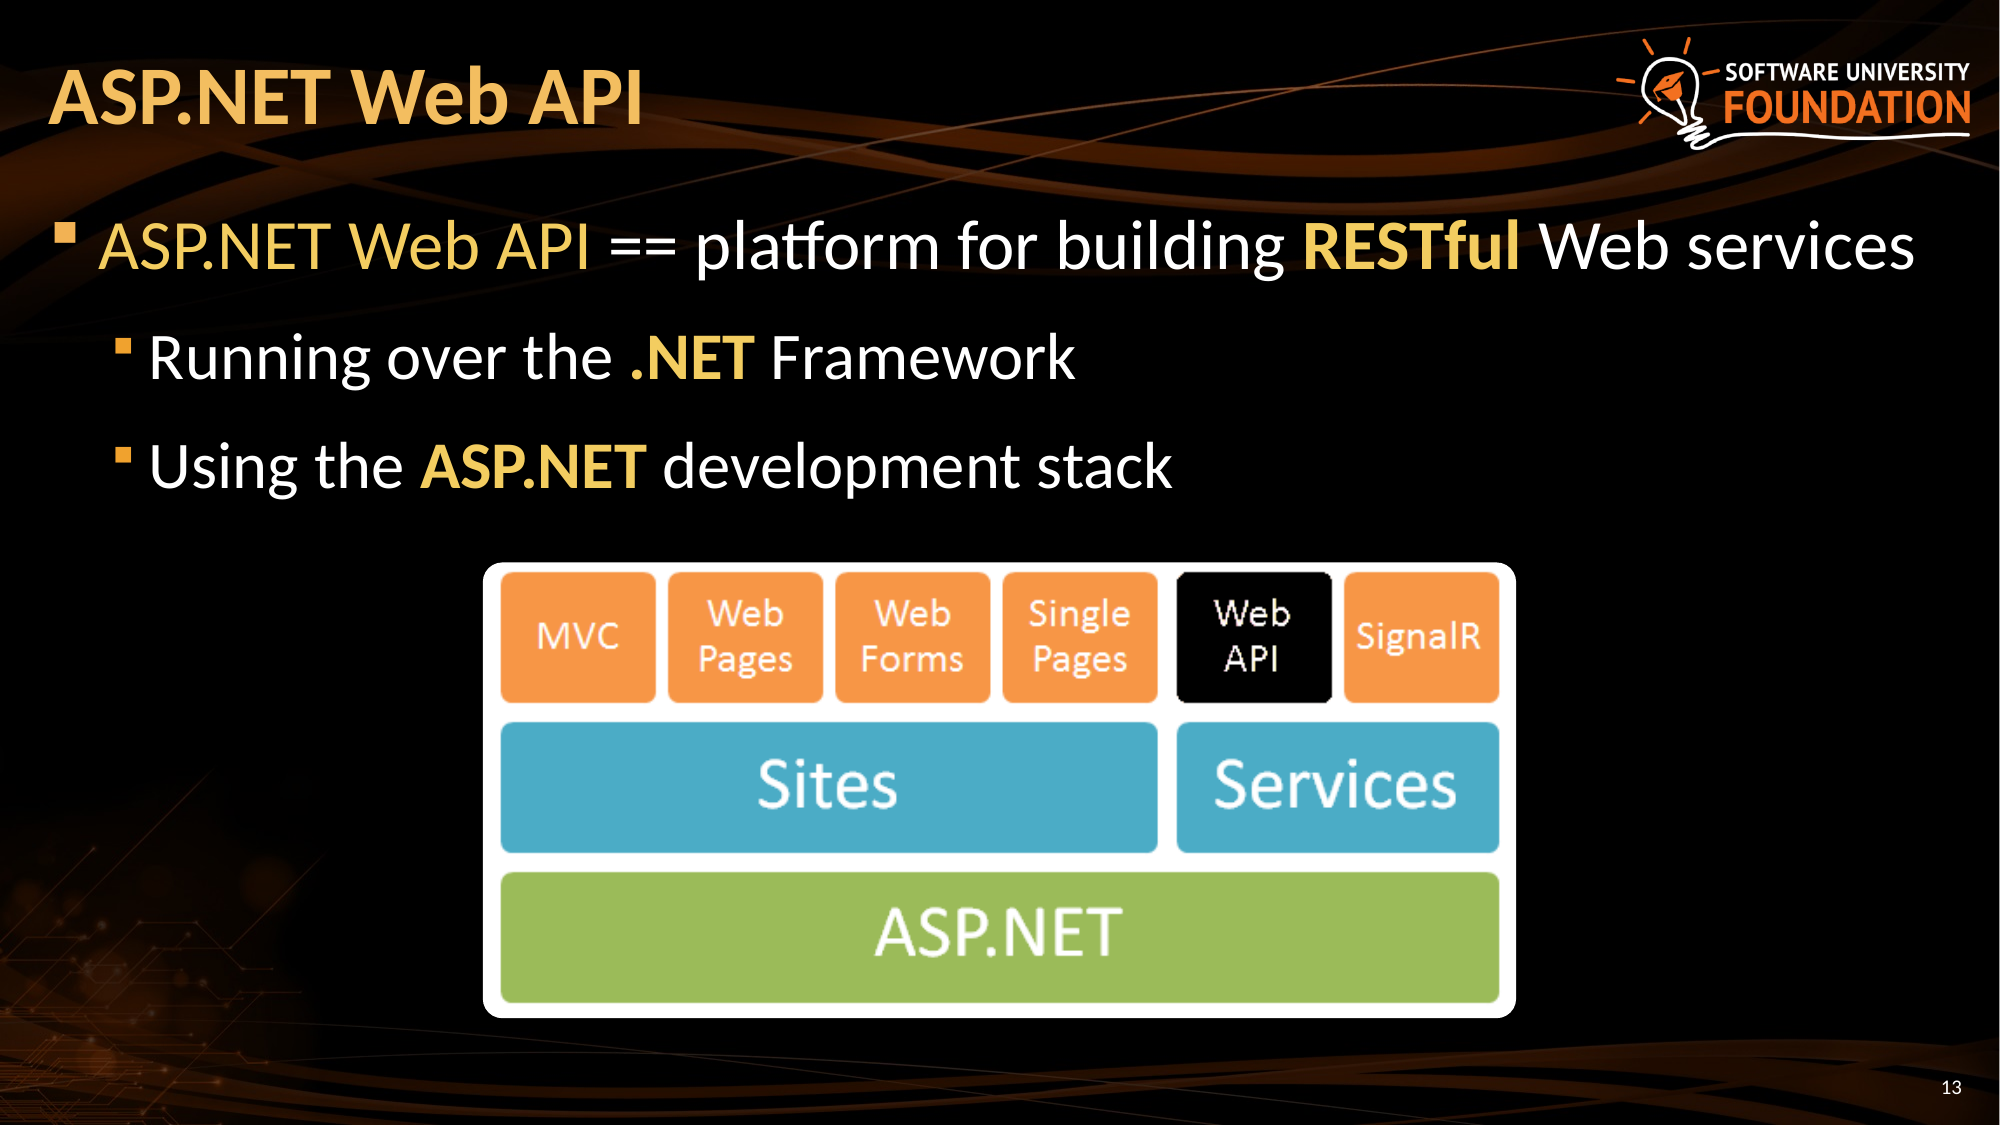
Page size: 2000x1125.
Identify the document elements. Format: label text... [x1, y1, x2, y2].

title ASP.NET Web API [30, 6, 1602, 189]
list ASP.NET Web API == platform for building RESTful Web services Running over the .NET Framework Using the ASP.NET development stack [31, 188, 1968, 1103]
picture [0, 0, 2000, 1125]
